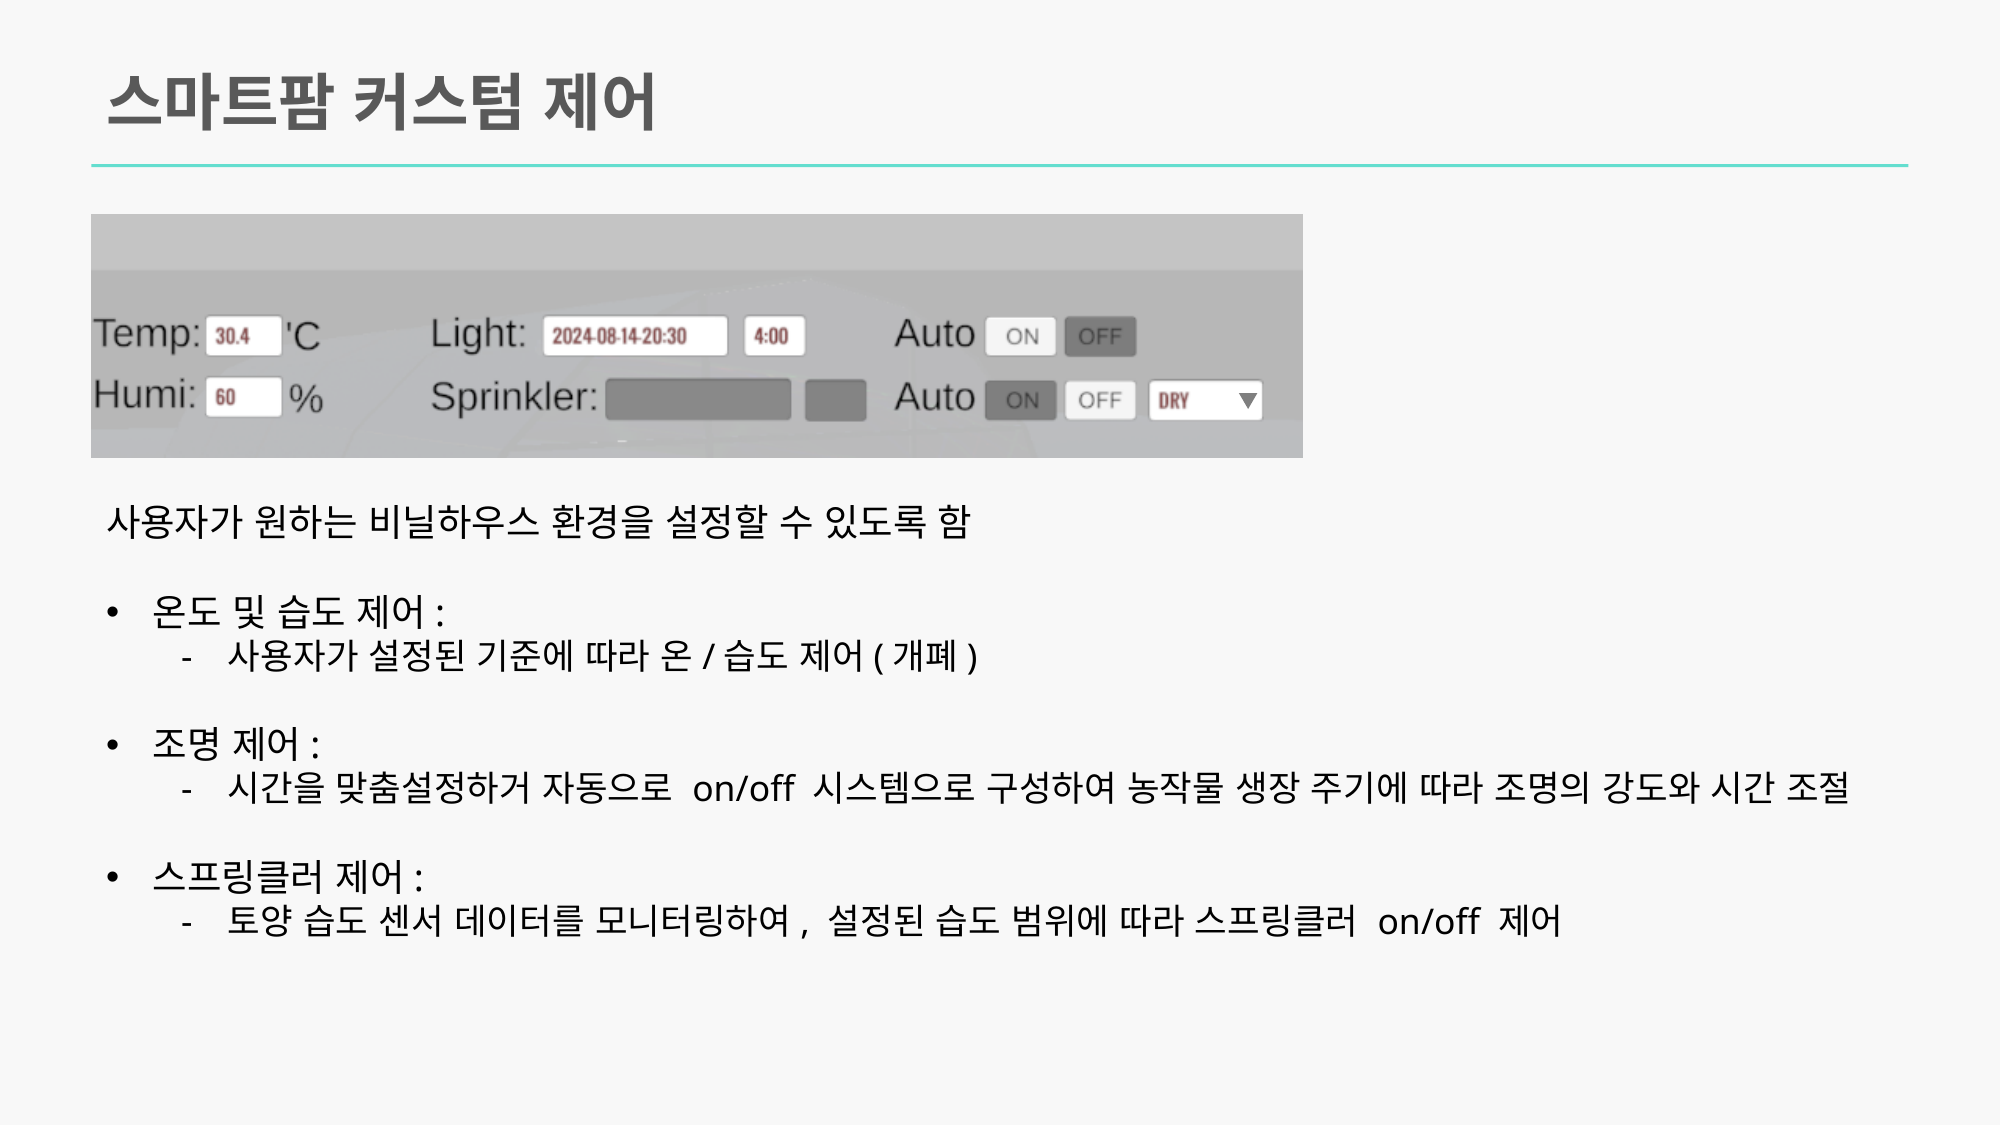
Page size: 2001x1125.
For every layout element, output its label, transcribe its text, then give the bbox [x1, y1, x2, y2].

picture [91, 214, 1303, 458]
text_box 스마트팜 커스텀 제어 [91, 55, 982, 146]
text_box [90, 163, 1909, 168]
text_box 사용자가 원하는 비닐하우스 환경을 설정할 수 있도록 함 온도 및 습도 제어: 사용자가 설정된 기준에 따라 온/습도 제어(개폐) 조명 제어: 시간을 맞춤설정하거 자동으로 on/off 시스템으로 구성하여 농작물 생장 주기에 따라 조명의 강도와 시간 조절 스프링클러 제어: 토양 습도 센서 데이터를 모니터링하여, 설정된 습도 범위에 따라 스프링클러 on/off 제어 [91, 491, 1909, 949]
